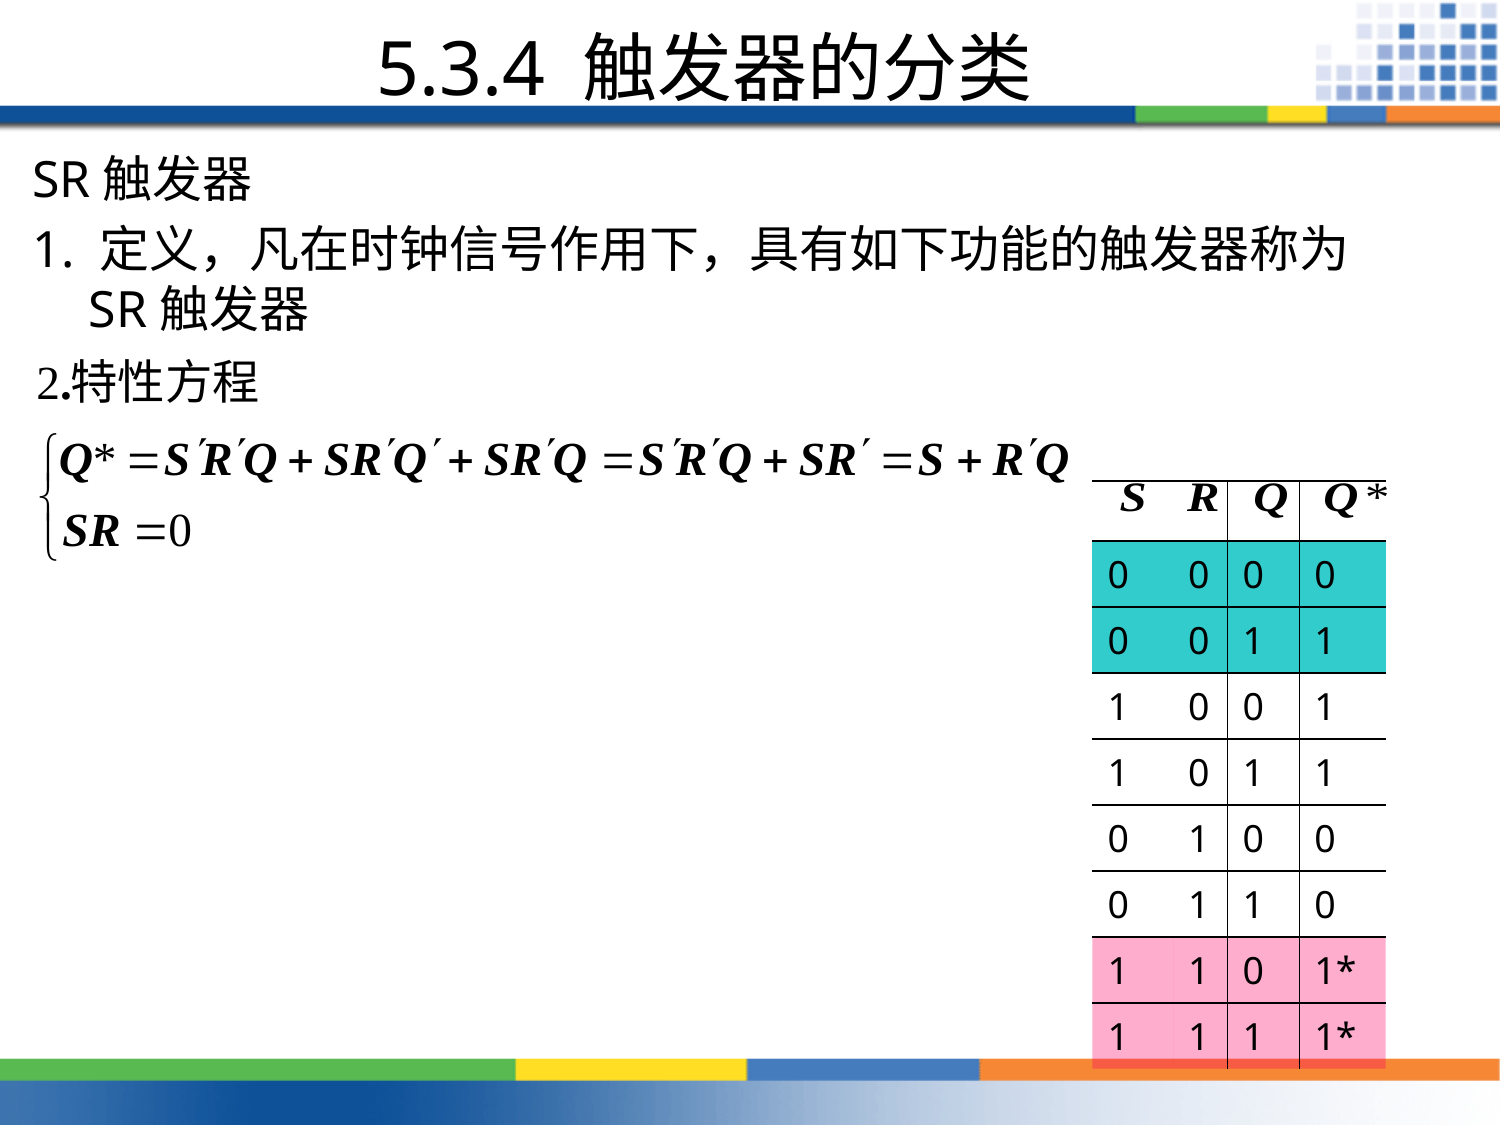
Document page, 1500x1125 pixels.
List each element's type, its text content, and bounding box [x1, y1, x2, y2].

table_cell 0 [1092, 872, 1173, 936]
table_cell 0 [1092, 608, 1173, 672]
table_cell 1 [1092, 938, 1173, 1002]
table_cell 0 [1173, 740, 1227, 804]
table_cell 1 [1300, 608, 1386, 672]
table_cell 1 [1092, 1004, 1173, 1069]
table_cell 1 [1300, 674, 1386, 738]
table_cell 1* [1300, 938, 1386, 1002]
table_cell 0 [1173, 542, 1227, 606]
table_cell 0 [1173, 608, 1227, 672]
table_cell 1 [1228, 740, 1299, 804]
table_cell 0 [1300, 806, 1386, 870]
table_cell 1 [1092, 740, 1173, 804]
table_cell 1 [1173, 938, 1227, 1002]
table_cell 0 [1228, 806, 1299, 870]
table_cell 1 [1228, 1004, 1299, 1069]
table_header [1092, 482, 1173, 540]
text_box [29, 349, 1081, 572]
table_cell 0 [1228, 674, 1299, 738]
list SR触发器 1. 定义，凡在时钟信号作用下，具有如下功能的触发器称为SR触发器 [17, 139, 1412, 1056]
table_cell 0 [1092, 542, 1173, 606]
table_cell 0 [1173, 674, 1227, 738]
table_cell 0 [1092, 806, 1173, 870]
table_header [1173, 536, 1227, 540]
table_header [1300, 536, 1386, 540]
table_cell 1 [1173, 806, 1227, 870]
table_cell 0 [1228, 542, 1299, 606]
table_cell 1 [1173, 872, 1227, 936]
table_cell 1 [1228, 608, 1299, 672]
table_cell 0 [1228, 938, 1299, 1002]
table_cell 1 [1228, 872, 1299, 936]
table_cell 1* [1300, 1004, 1386, 1069]
table_cell 1 [1173, 1004, 1227, 1069]
table_cell 0 [1300, 542, 1386, 606]
table_cell 0 [1300, 872, 1386, 936]
picture [0, 0, 1500, 1125]
title 5.3.4 触发器的分类 [29, 0, 1380, 138]
table_header [1228, 536, 1299, 540]
table_cell 1 [1300, 740, 1386, 804]
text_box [1109, 469, 1394, 530]
table_cell 1 [1092, 674, 1173, 738]
